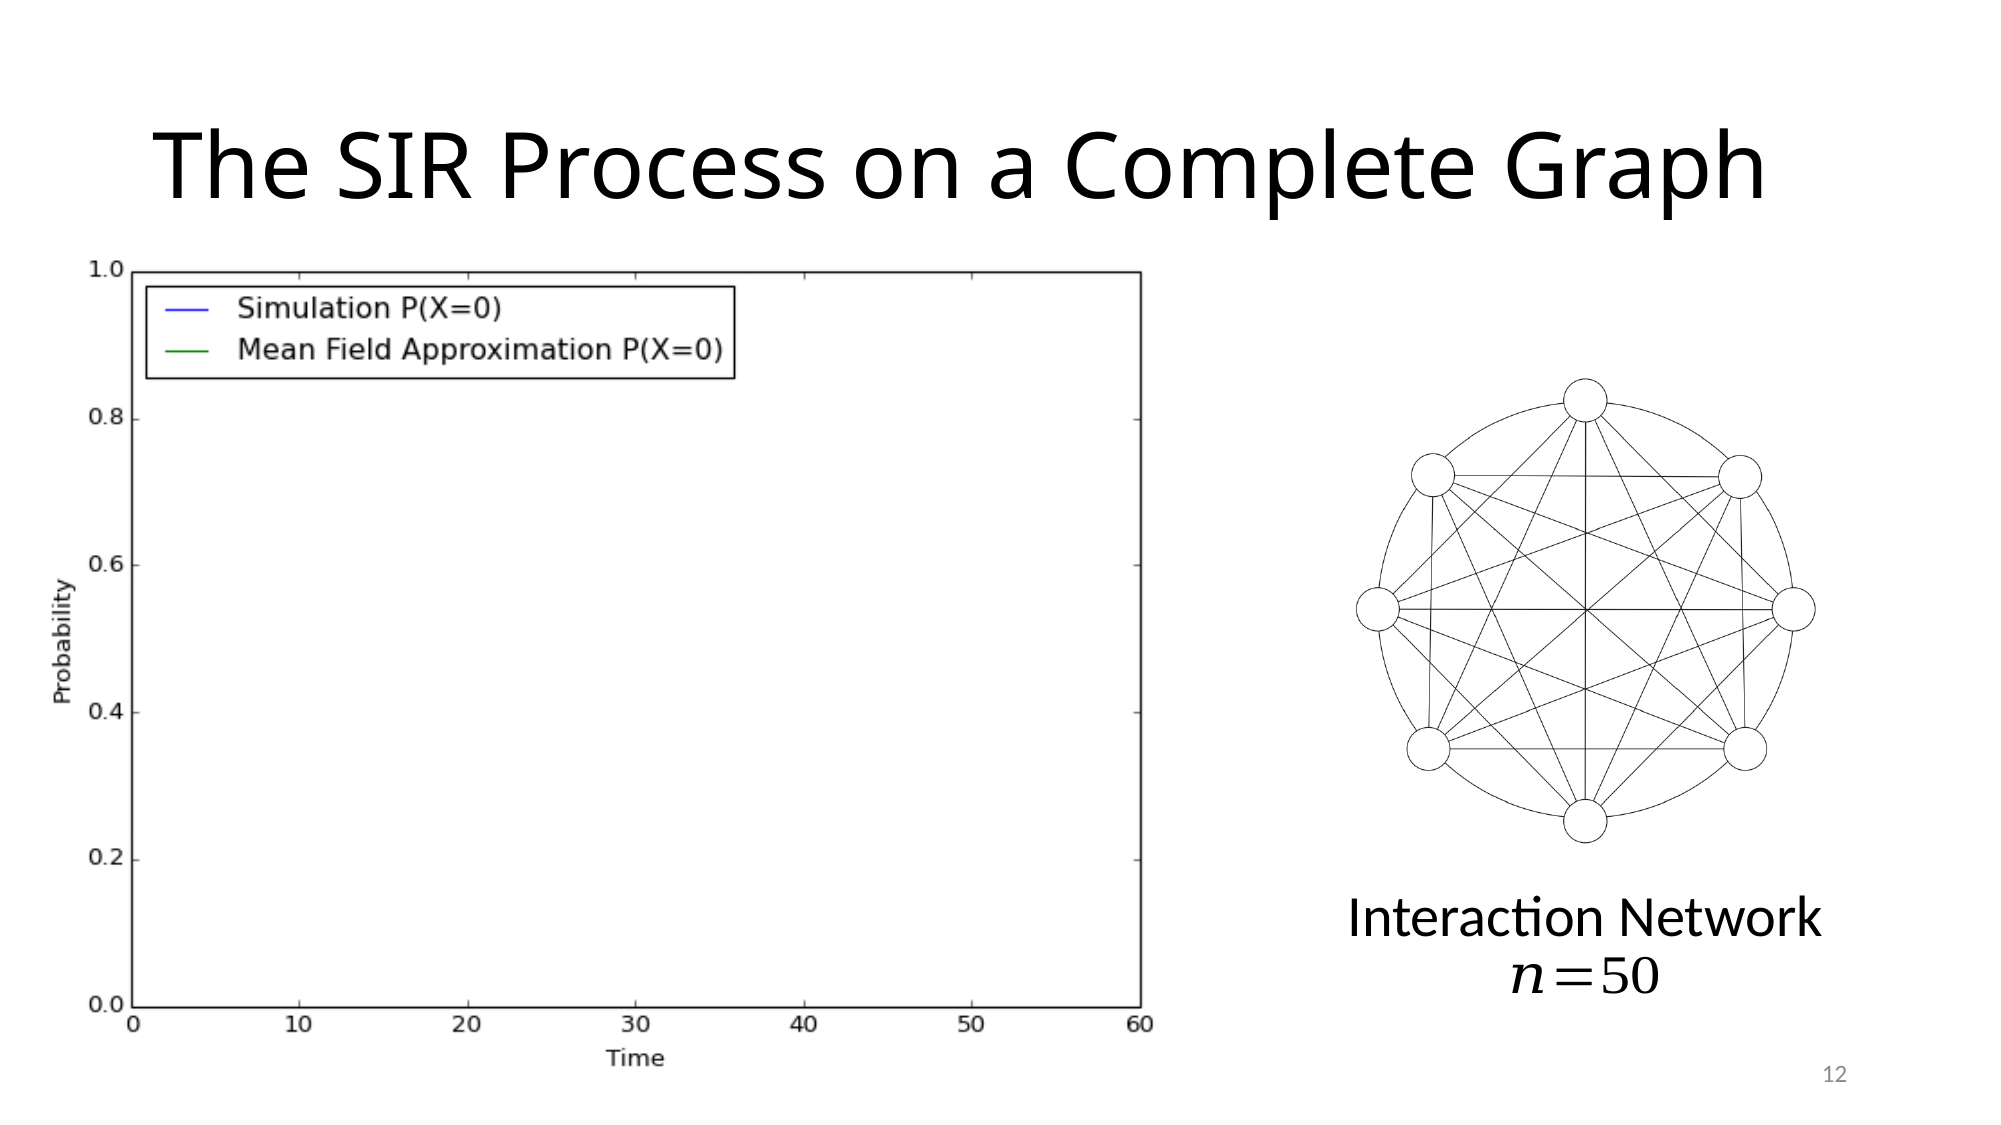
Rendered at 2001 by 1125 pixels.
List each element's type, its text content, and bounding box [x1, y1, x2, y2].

list Interaction Network [1299, 870, 1871, 965]
picture [29, 234, 1180, 1097]
slide_number 12 [1412, 1042, 1863, 1103]
picture [1312, 346, 1857, 891]
title The SIR Process on a Complete Graph [137, 59, 1863, 278]
